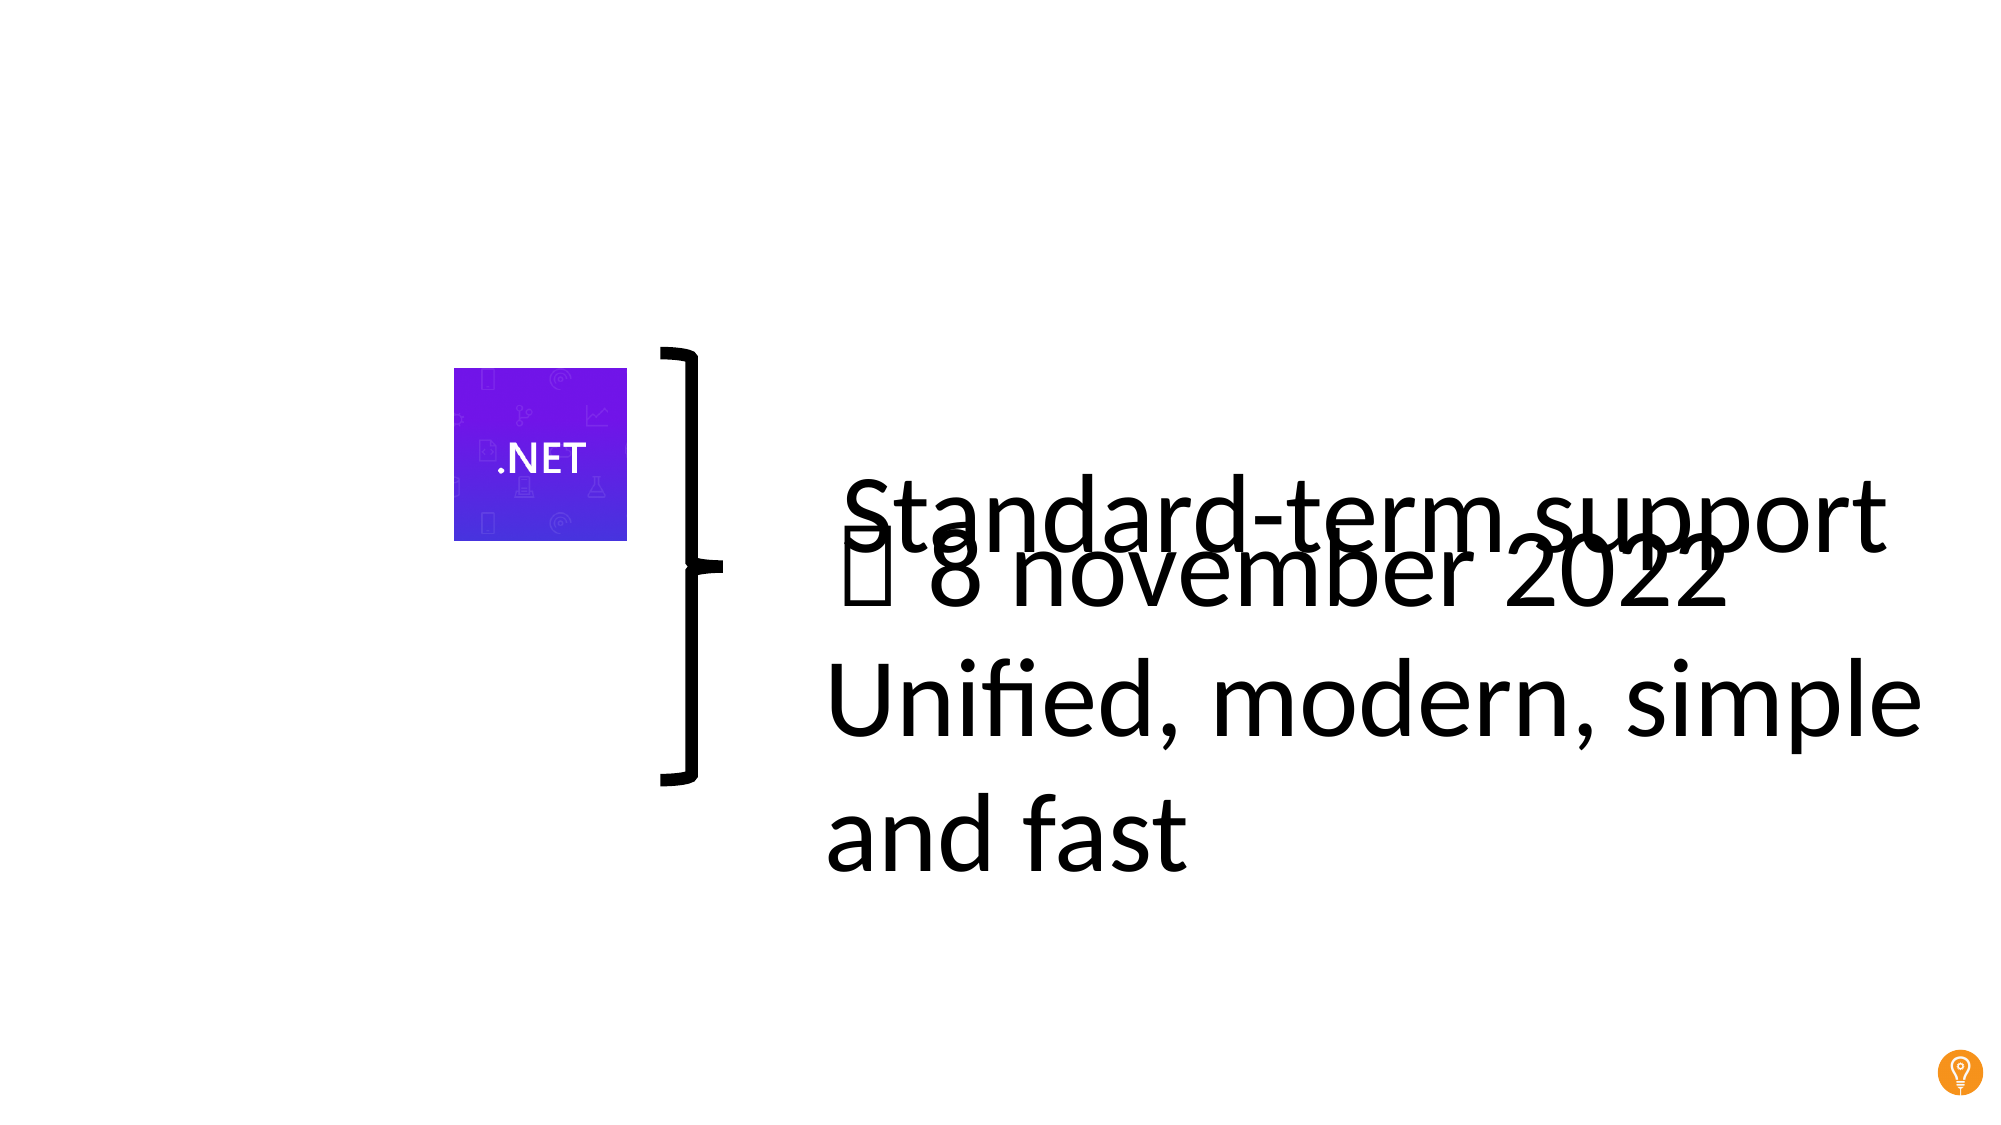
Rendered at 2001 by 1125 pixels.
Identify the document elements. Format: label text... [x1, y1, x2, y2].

picture [454, 368, 627, 541]
text_box Standard-term support [826, 432, 1906, 583]
text_box Unified, modern, simple and fast [809, 616, 1941, 902]
picture [1937, 1049, 1984, 1096]
text_box ⏰ 8 november 2022 [794, 486, 1747, 637]
text_box [660, 352, 723, 781]
